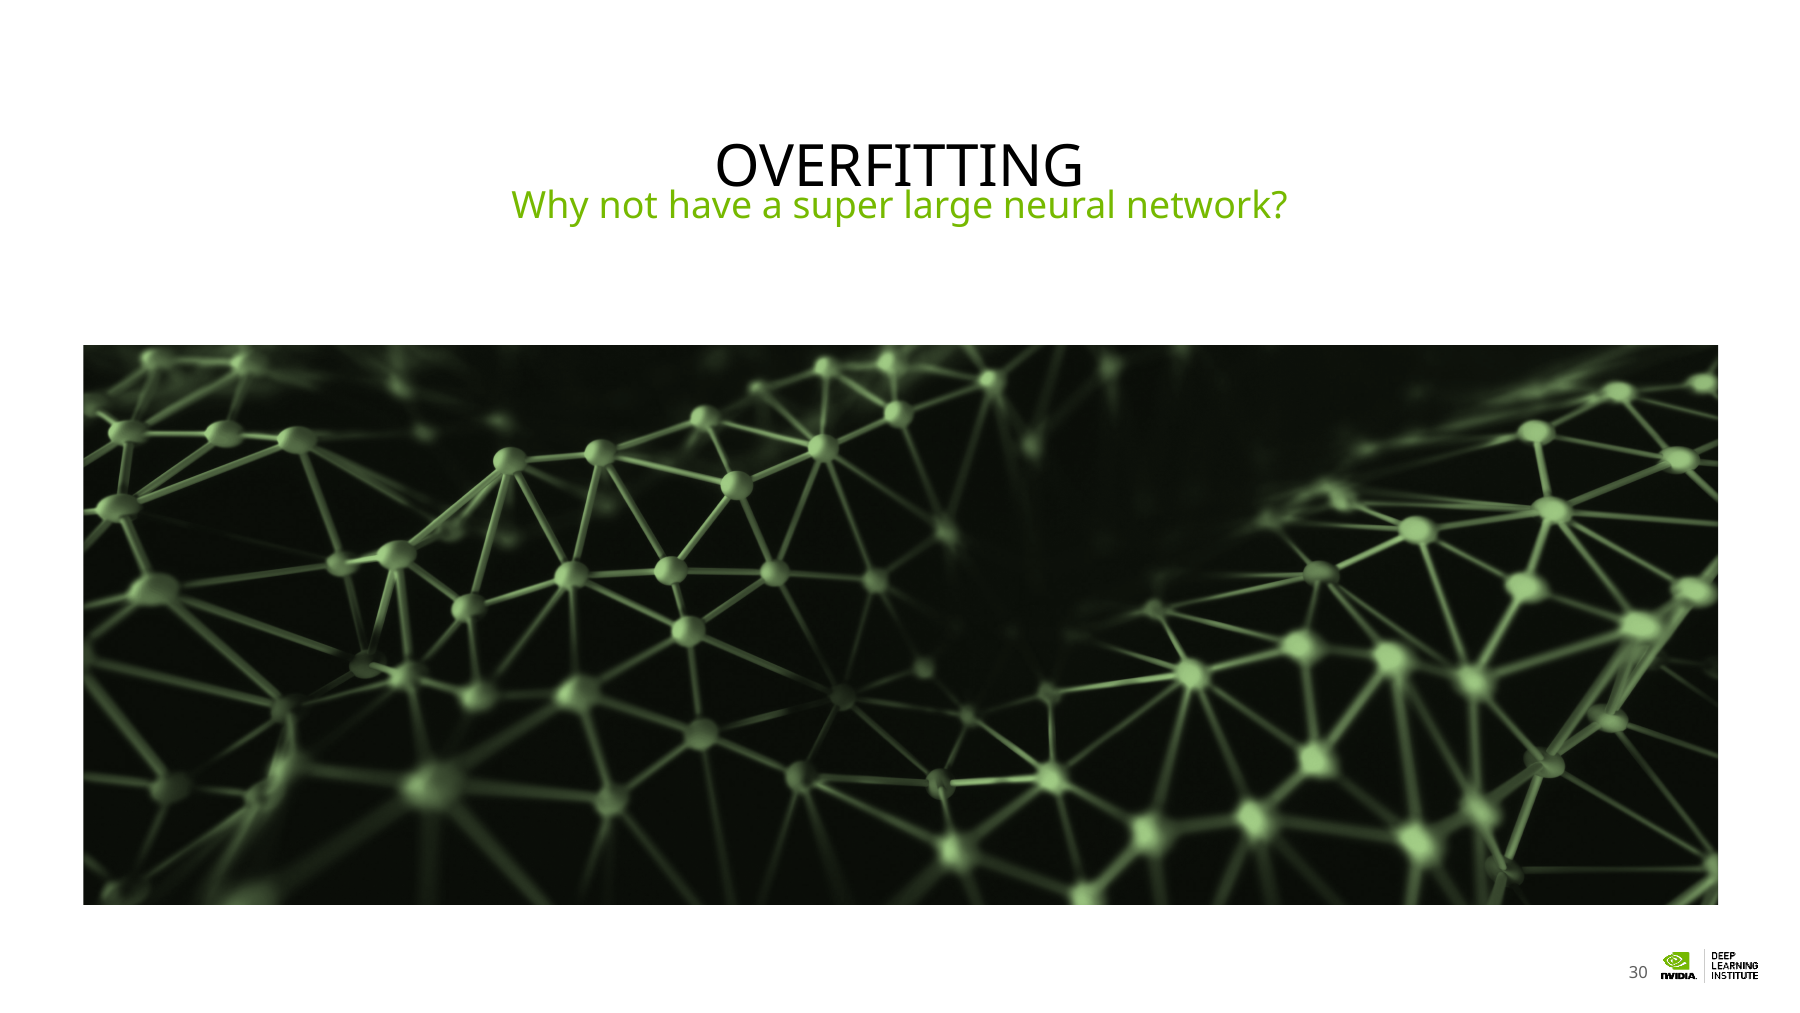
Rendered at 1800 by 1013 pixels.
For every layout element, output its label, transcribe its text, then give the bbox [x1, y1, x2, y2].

list Why not have a super large neural network? [81, 178, 1719, 265]
picture [83, 344, 1719, 906]
title Overfitting [81, 108, 1719, 178]
picture [1705, 949, 1758, 983]
picture [1661, 949, 1704, 983]
